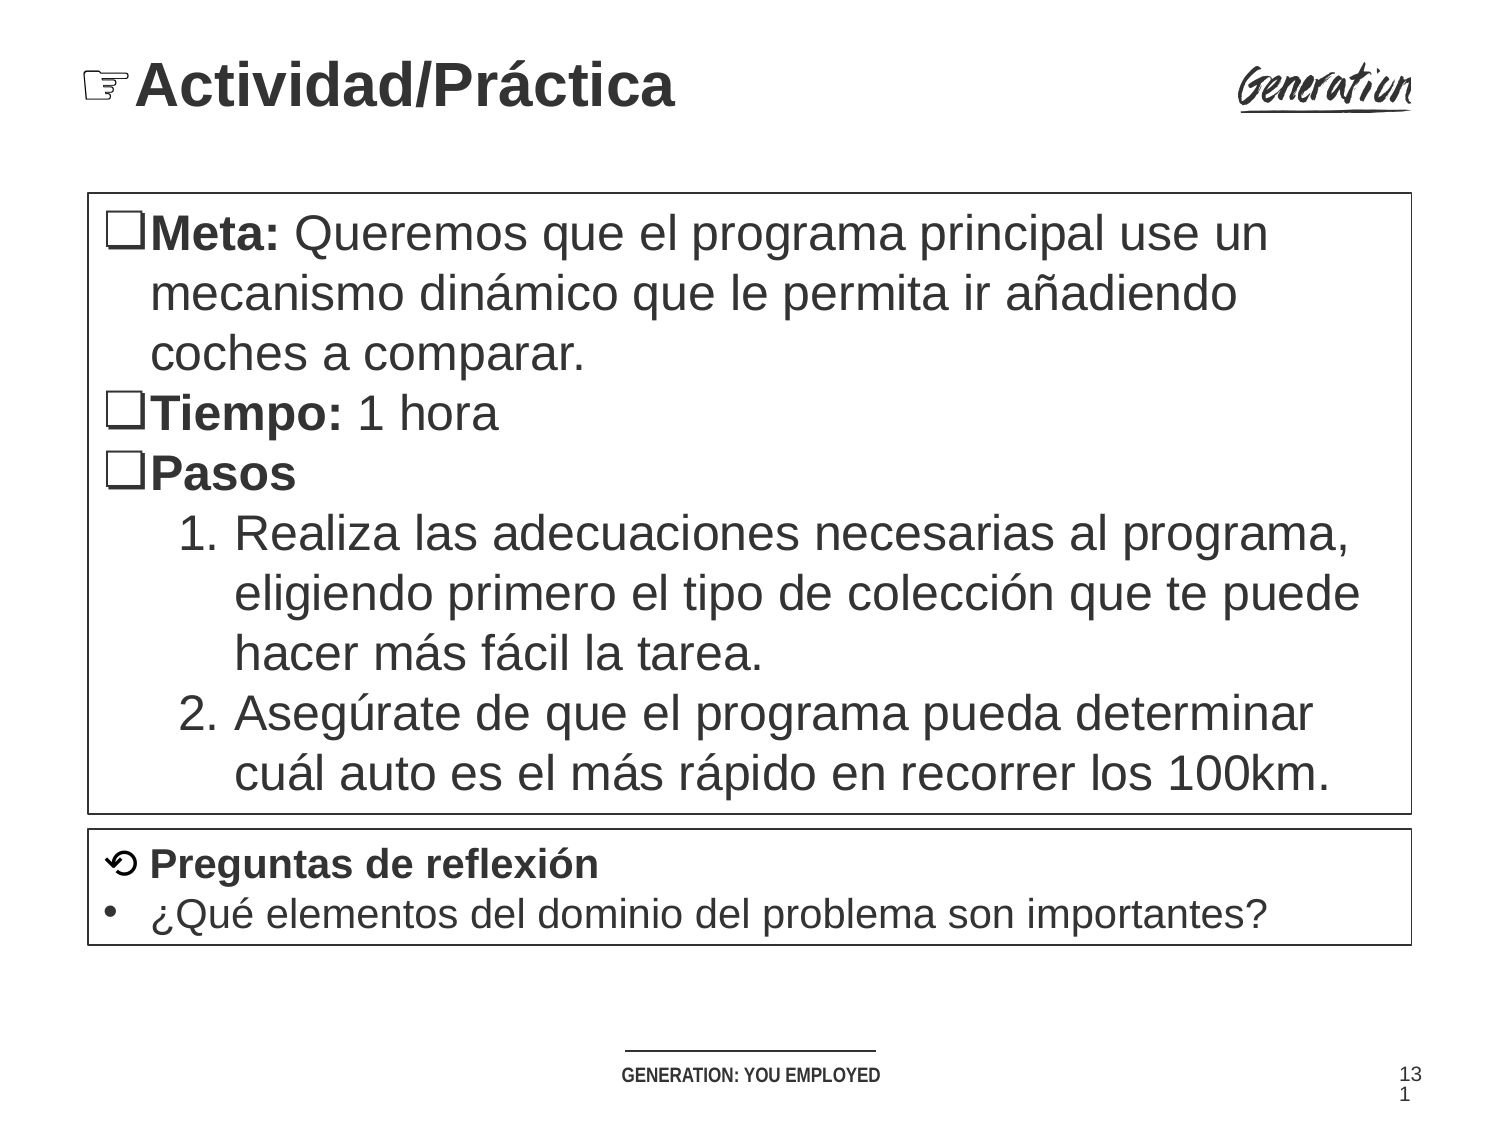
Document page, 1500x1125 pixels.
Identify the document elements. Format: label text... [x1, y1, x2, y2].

text_box Meta: Queremos que el programa principal use un mecanismo dinámico que le permita ir añadiendo coches a comparar. Tiempo: 1 hora Pasos Realiza las adecuaciones necesarias al programa, eligiendo primero el tipo de colección que te puede hacer más fácil la tarea. Asegúrate de que el programa pueda determinar cuál auto es el más rápido en recorrer los 100km. [88, 192, 1412, 814]
picture [1392, 62, 1411, 113]
title ☞Actividad/Práctica [78, 36, 1392, 127]
text_box ⟲ Preguntas de reflexión ¿Qué elementos del dominio del problema son importantes? [88, 828, 1412, 945]
